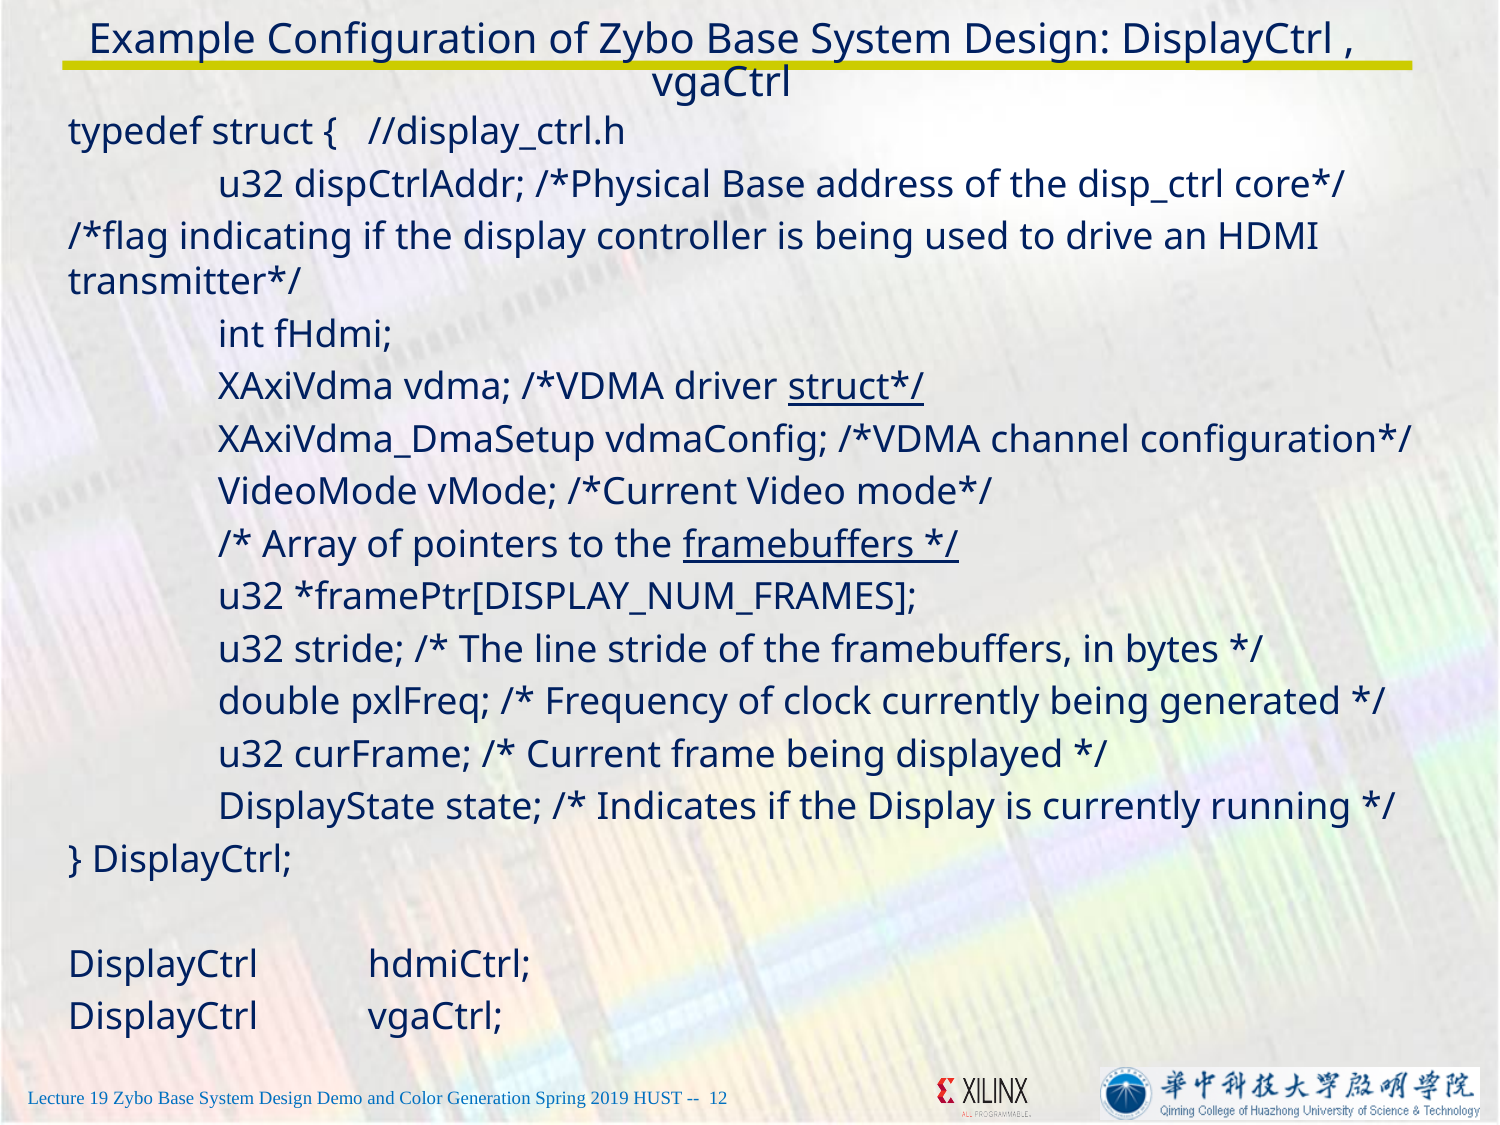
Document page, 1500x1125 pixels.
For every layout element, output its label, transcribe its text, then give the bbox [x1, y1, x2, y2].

title Example Configuration of Zybo Base System Design: DisplayCtrl , vgaCtrl [3, 12, 1441, 66]
picture [0, 0, 1500, 1125]
text_box typedef struct { //display_ctrl.h u32 dispCtrlAddr; /*Physical Base address of the disp_ctrl core*/ /*flag indicating if the display controller is being used to drive an HDMI transmitter*/ int fHdmi; XAxiVdma vdma; /*VDMA driver struct*/ XAxiVdma_DmaSetup vdmaConfig; /*VDMA channel configuration*/ VideoMode vMode; /*Current Video mode*/ /* Array of pointers to the framebuffers */ u32 *framePtr[DISPLAY_NUM_FRAMES]; u32 stride; /* The line stride of the framebuffers, in bytes */ double pxlFreq; /* Frequency of clock currently being generated */ u32 curFrame; /* Current frame being displayed */ DisplayState state; /* Indicates if the Display is currently running */ } DisplayCtrl; DisplayCtrl hdmiCtrl; DisplayCtrl vgaCtrl; [53, 99, 1447, 1045]
